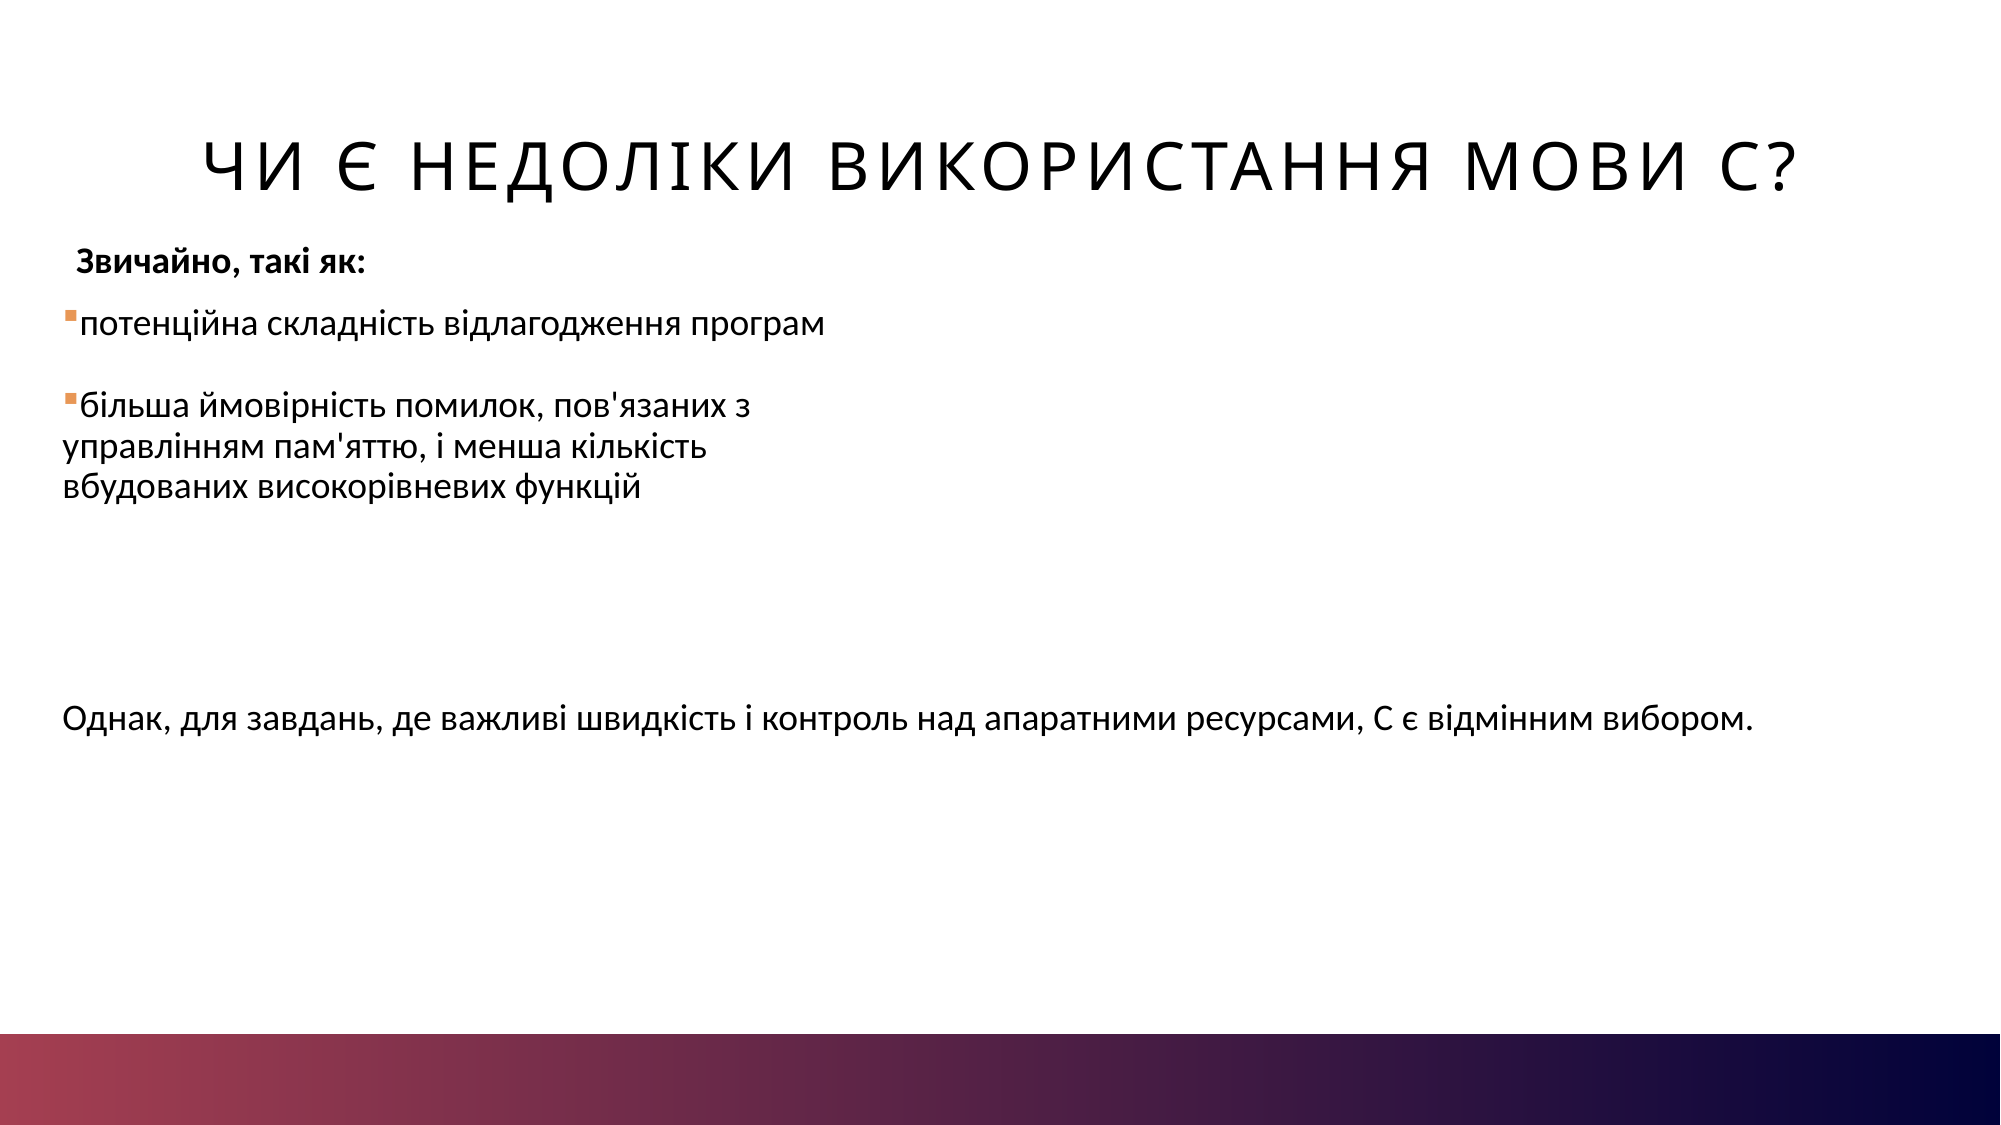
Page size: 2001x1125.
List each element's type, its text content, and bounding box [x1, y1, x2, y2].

text_box Однак, для завдань, де важливі швидкість і контроль над апаратними ресурсами, C є відмінним вибором. [47, 690, 1782, 917]
text_box Звичайно, такі як: [61, 233, 1796, 461]
list потенційна складність відлагодження програм більша ймовірність помилок, пов'язаних з управлінням пам'яттю, і менша кількість вбудованих високорівневих функцій [47, 295, 903, 574]
title Чи є недоліки використання мови С? [137, 60, 1863, 278]
text_box [0, 1033, 2000, 1125]
